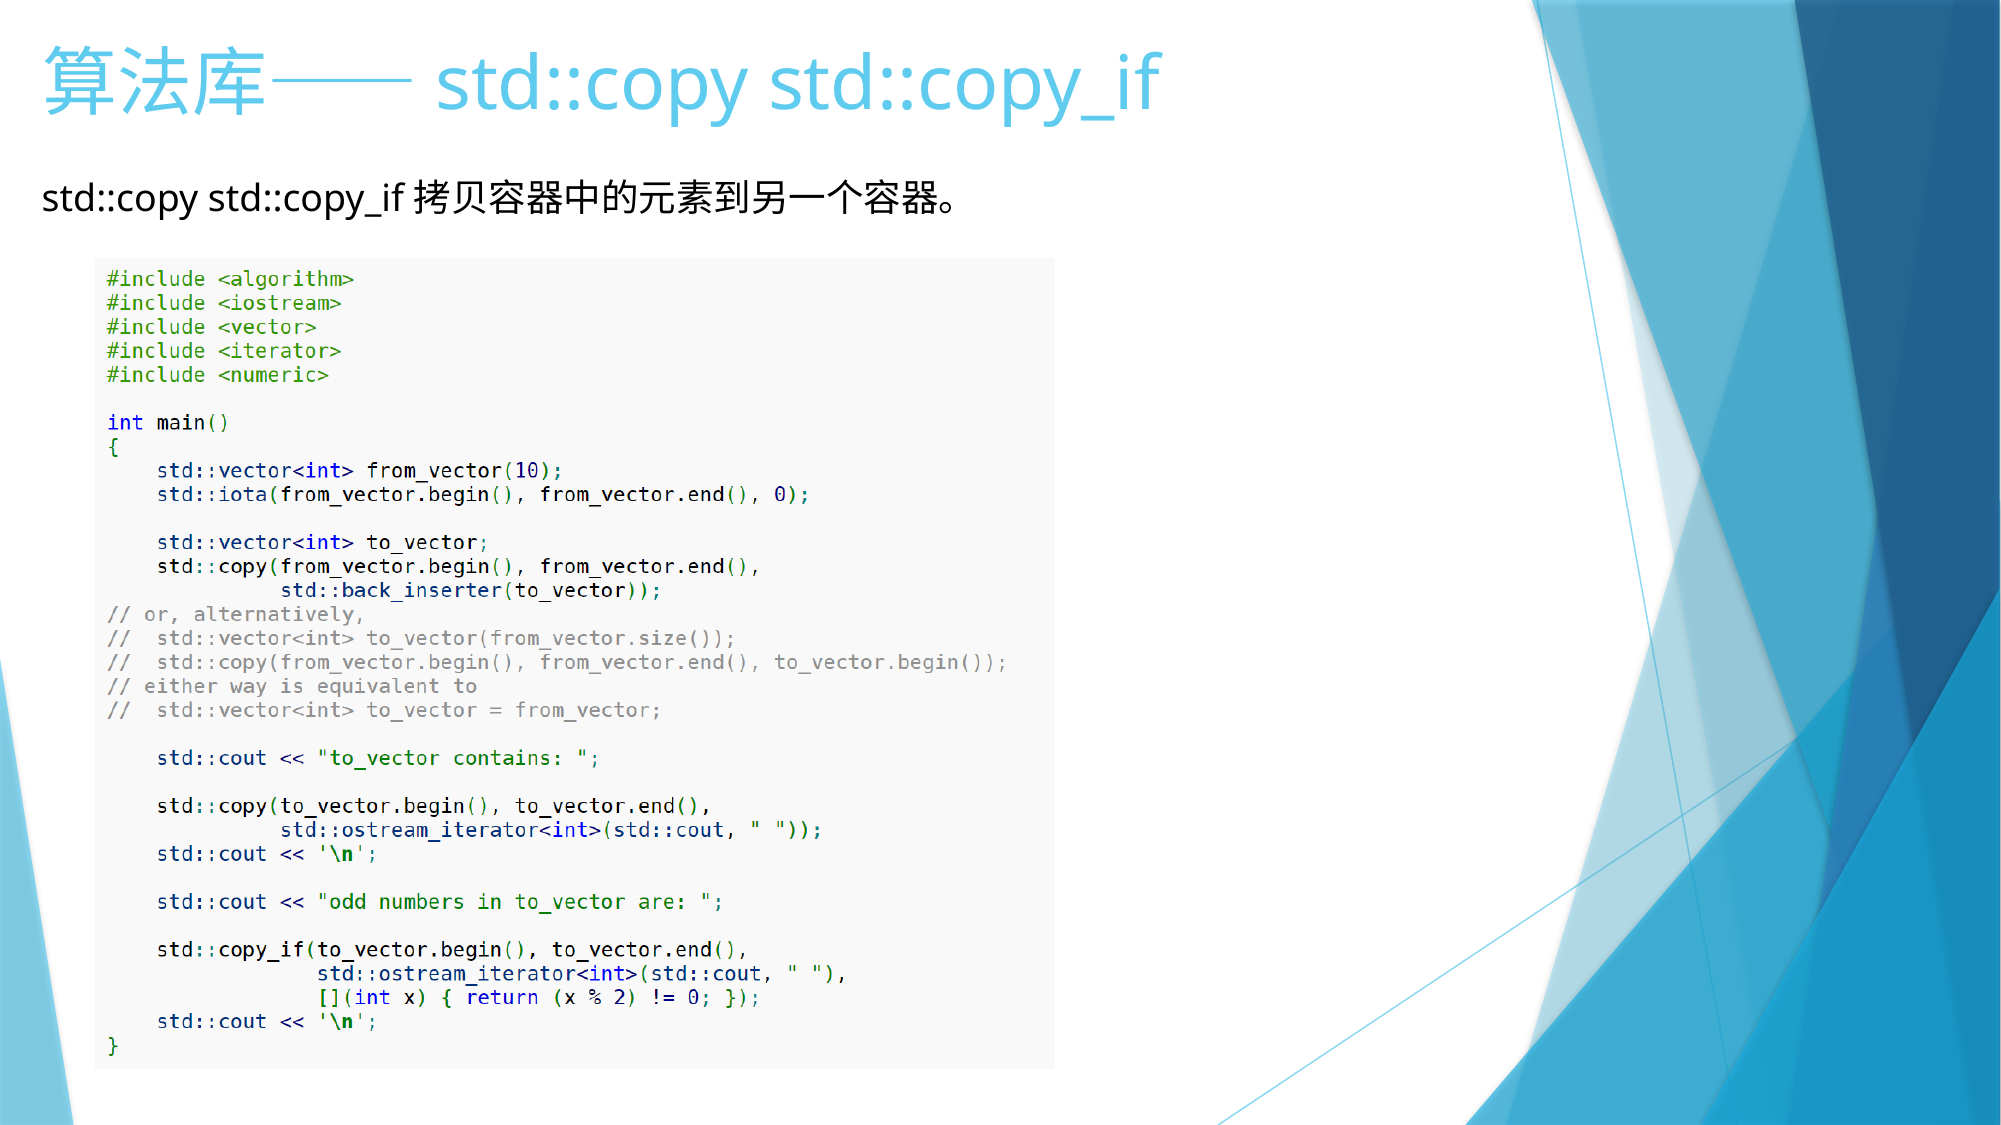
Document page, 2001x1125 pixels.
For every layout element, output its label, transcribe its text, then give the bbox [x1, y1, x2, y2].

picture [94, 257, 1056, 1069]
text_box std::copy std::copy_if拷贝容器中的元素到另一个容器。 [26, 166, 1540, 227]
title 算法库——std::copy std::copy_if [26, 26, 1836, 244]
